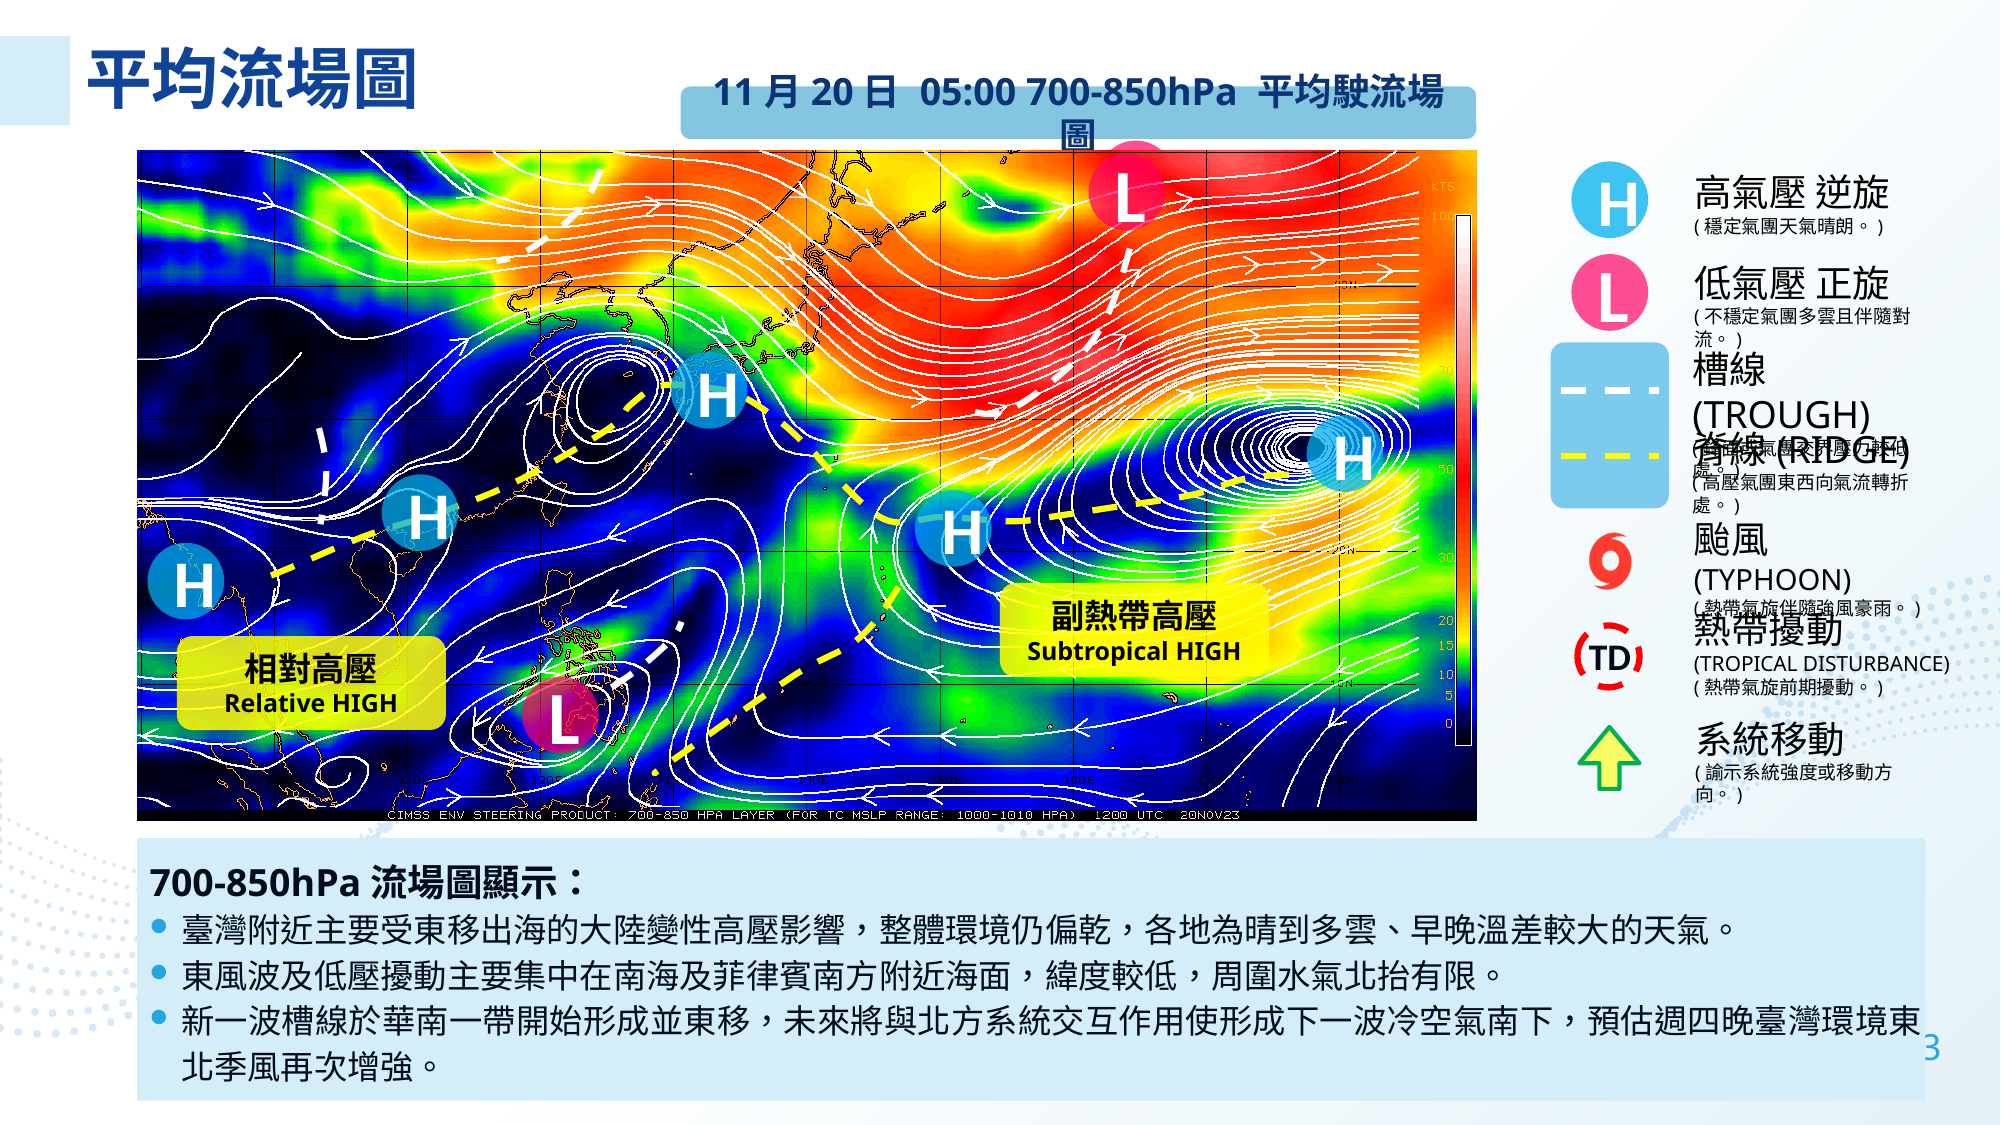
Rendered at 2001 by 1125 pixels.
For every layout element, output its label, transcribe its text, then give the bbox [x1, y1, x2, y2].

text_box L [1113, 140, 1159, 148]
picture [274, 153, 281, 179]
text_box [1550, 342, 1669, 509]
picture [1578, 524, 1641, 597]
list 700-850hPa流場圖顯示： 臺灣附近主要受東移出海的大陸變性高壓影響，整體環境仍偏乾，各地為晴到多雲、早晚溫差較大的天氣。 東風波及低壓擾動主要集中在南海及菲律賓南方附近海面，緯度較低，周圍水氣北抬有限。 新一波槽線於華南一帶開始形成並東移，未來將與北方系統交互作用使形成下一波冷空氣南下，預估週四晚臺灣環境東北季風再次增強。 [137, 838, 1926, 1101]
text_box 11月20日 05:00 700-850hPa 平均駛流場圖 [680, 86, 1477, 139]
slide_number 3 [1926, 1005, 1942, 1092]
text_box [1551, 625, 1668, 688]
text_box L [1571, 254, 1649, 331]
picture [136, 150, 1477, 821]
text_box H [1571, 161, 1649, 239]
text_box [1579, 726, 1640, 789]
